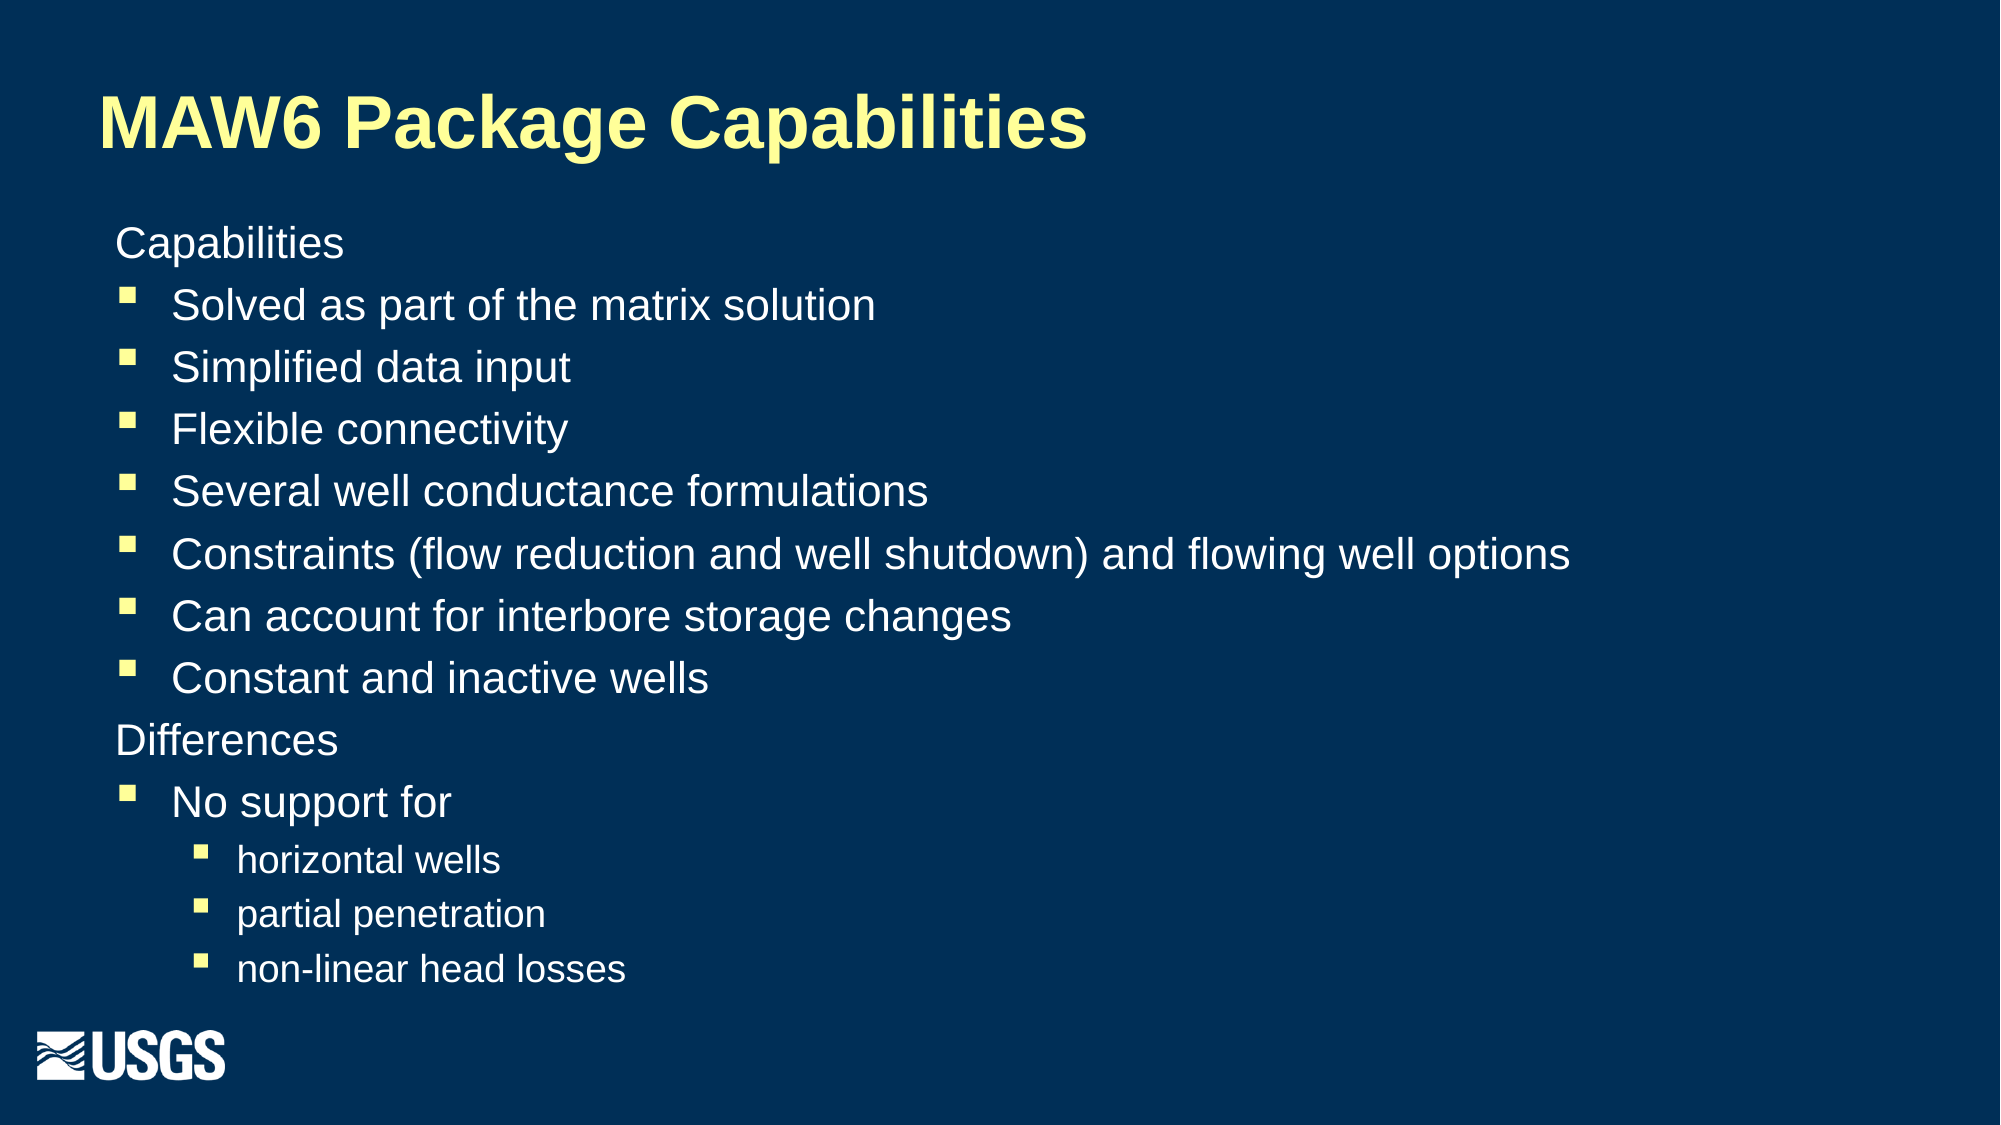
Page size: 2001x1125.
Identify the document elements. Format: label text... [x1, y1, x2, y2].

list Capabilities Solved as part of the matrix solution Simplified data input Flexible connectivity Several well conductance formulations Constraints (flow reduction and well shutdown) and flowing well options Can account for interbore storage changes Constant and inactive wells Differences No support for horizontal wells partial penetration non-linear head losses [99, 206, 1900, 1125]
title MAW6 Package Capabilities [83, 24, 1900, 213]
